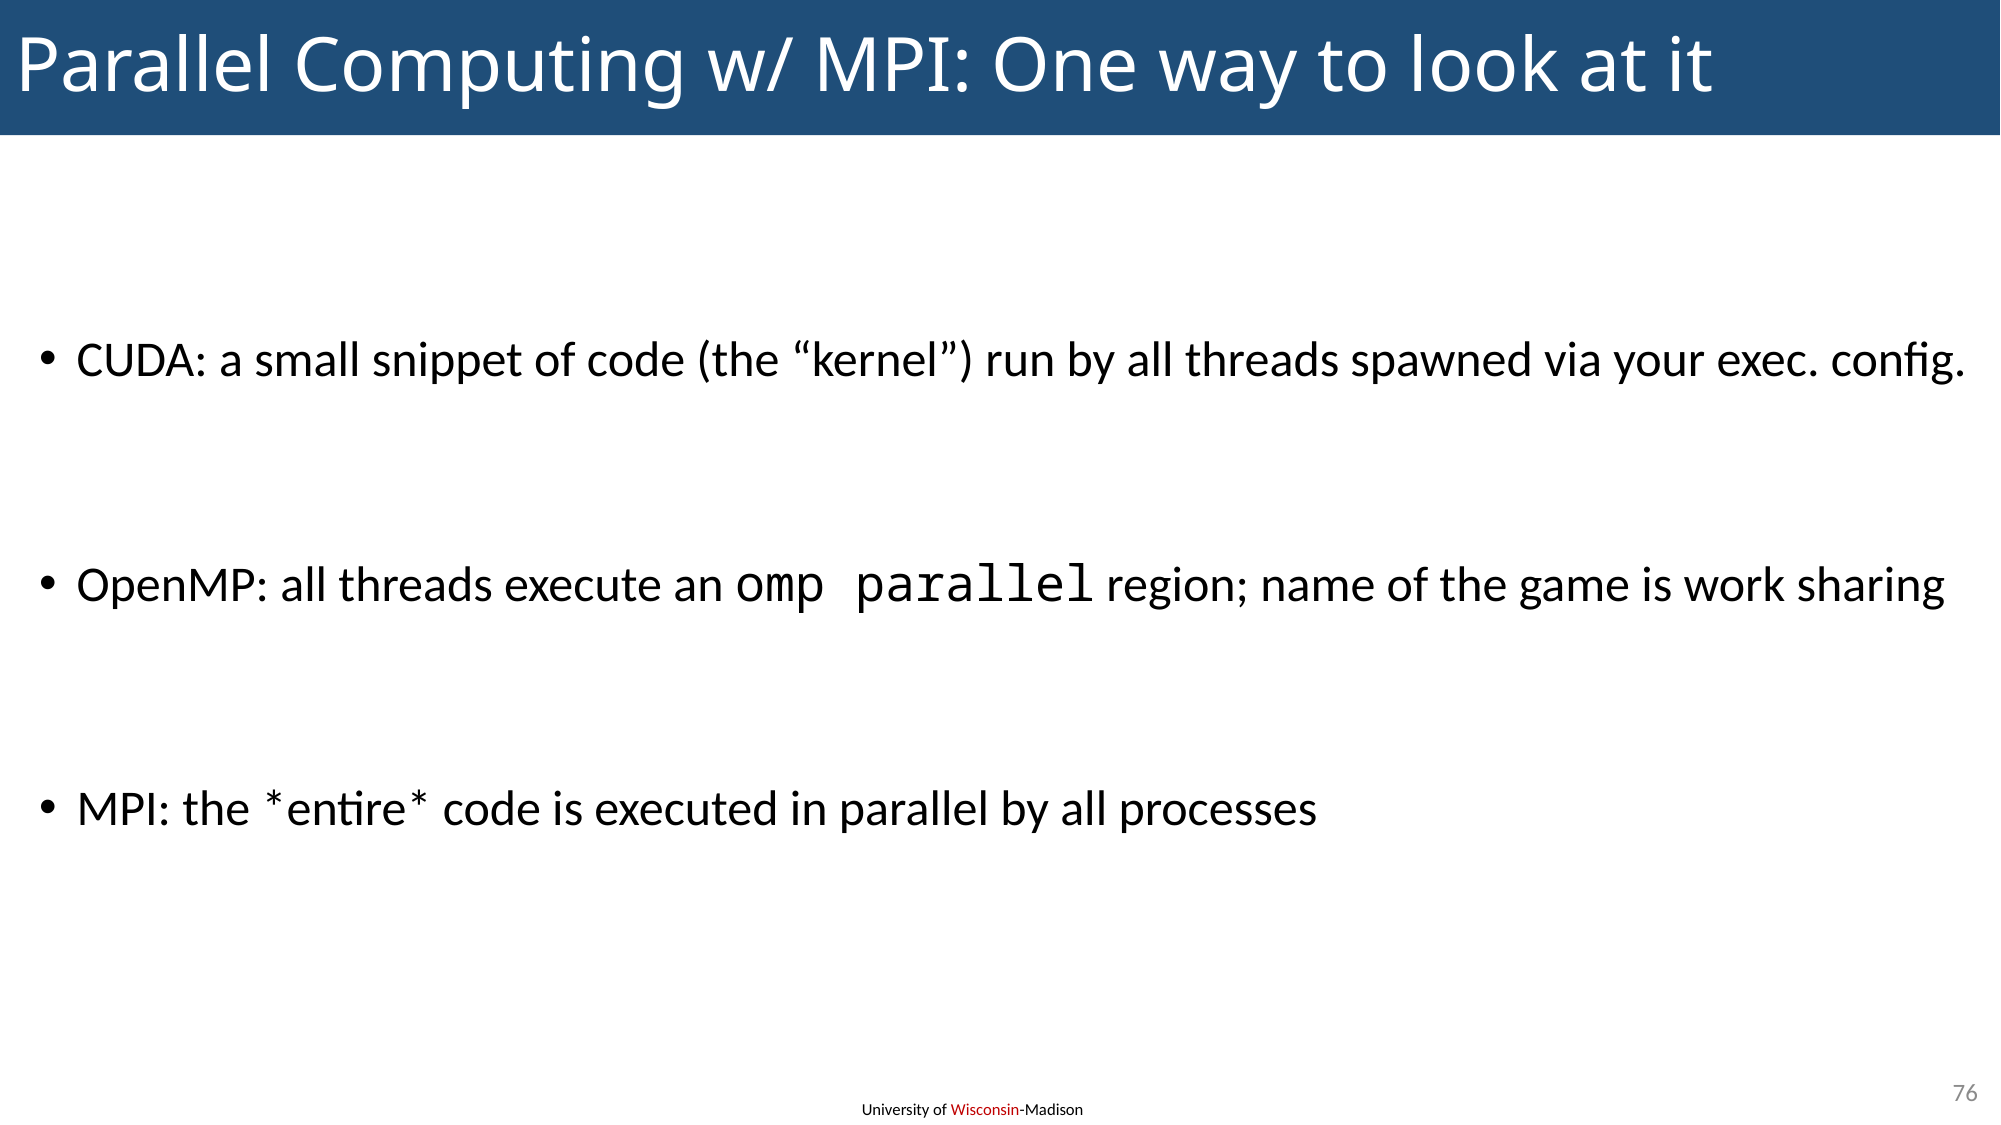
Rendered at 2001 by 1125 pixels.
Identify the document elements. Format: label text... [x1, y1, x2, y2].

title Parallel Computing w/ MPI: One way to look at it [0, 0, 2000, 136]
slide_number 76 [1879, 1069, 1994, 1114]
list CUDA: a small snippet of code (the “kernel”) run by all threads spawned via your exec. config. OpenMP: all threads execute an omp parallel region; name of the game is work sharing MPI: the *entire* code is executed in parallel by all processes [24, 245, 1987, 1055]
